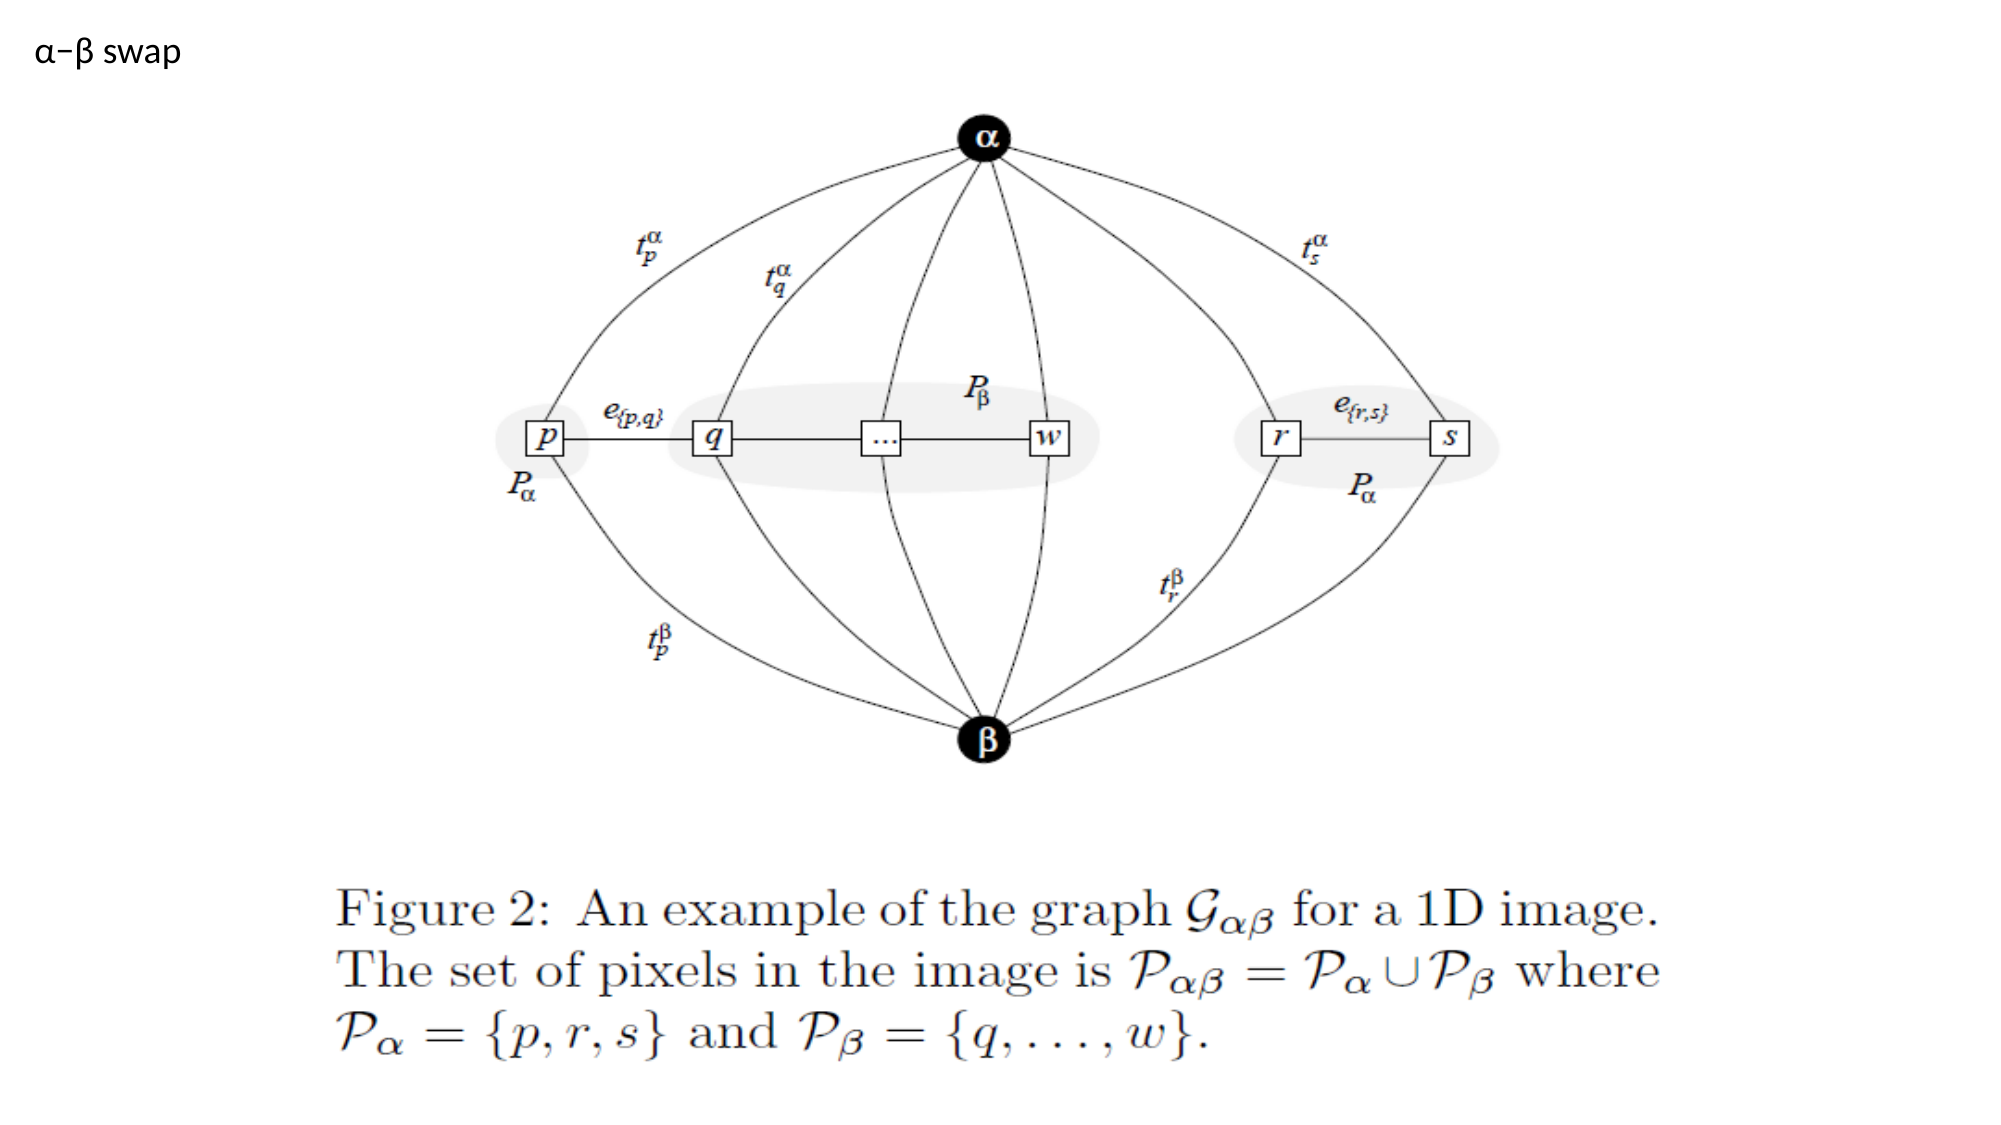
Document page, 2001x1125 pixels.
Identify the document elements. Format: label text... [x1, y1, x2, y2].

picture [296, 101, 1704, 1078]
text_box α−β swap [19, 19, 197, 79]
